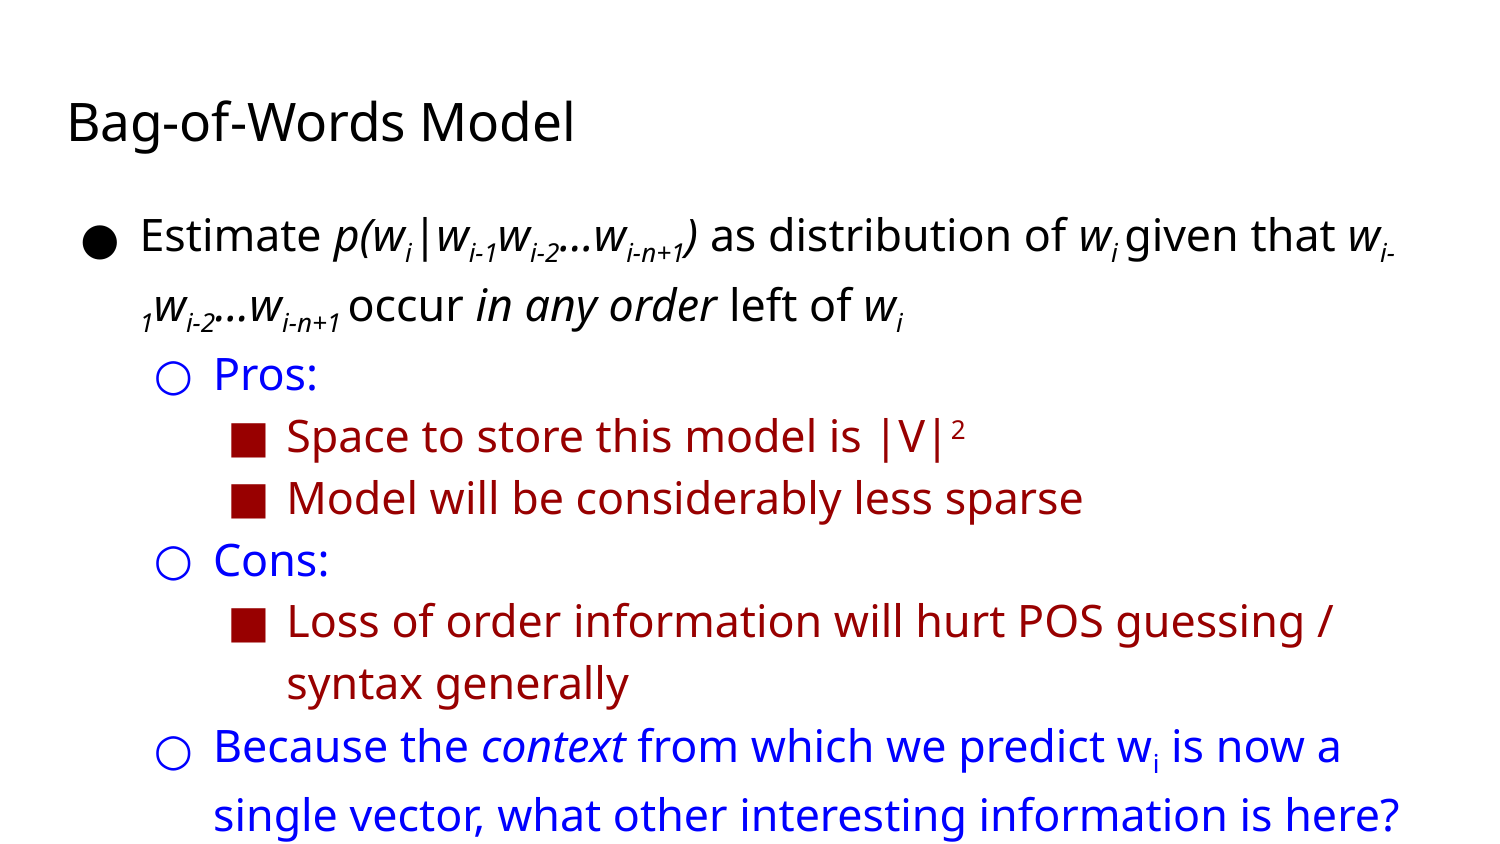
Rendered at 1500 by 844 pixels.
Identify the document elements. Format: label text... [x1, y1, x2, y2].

list Estimate p(wi|wi-1wi-2…wi-n+1) as distribution of wi given that wi-1wi-2…wi-n+1 occur in any order left of wi Pros: Space to store this model is |V|2 Model will be considerably less sparse Cons: Loss of order information will hurt POS guessing / syntax generally Because the context from which we predict wi is now a single vector, what other interesting information is here? [51, 182, 1449, 844]
title Bag-of-Words Model [51, 72, 1449, 167]
